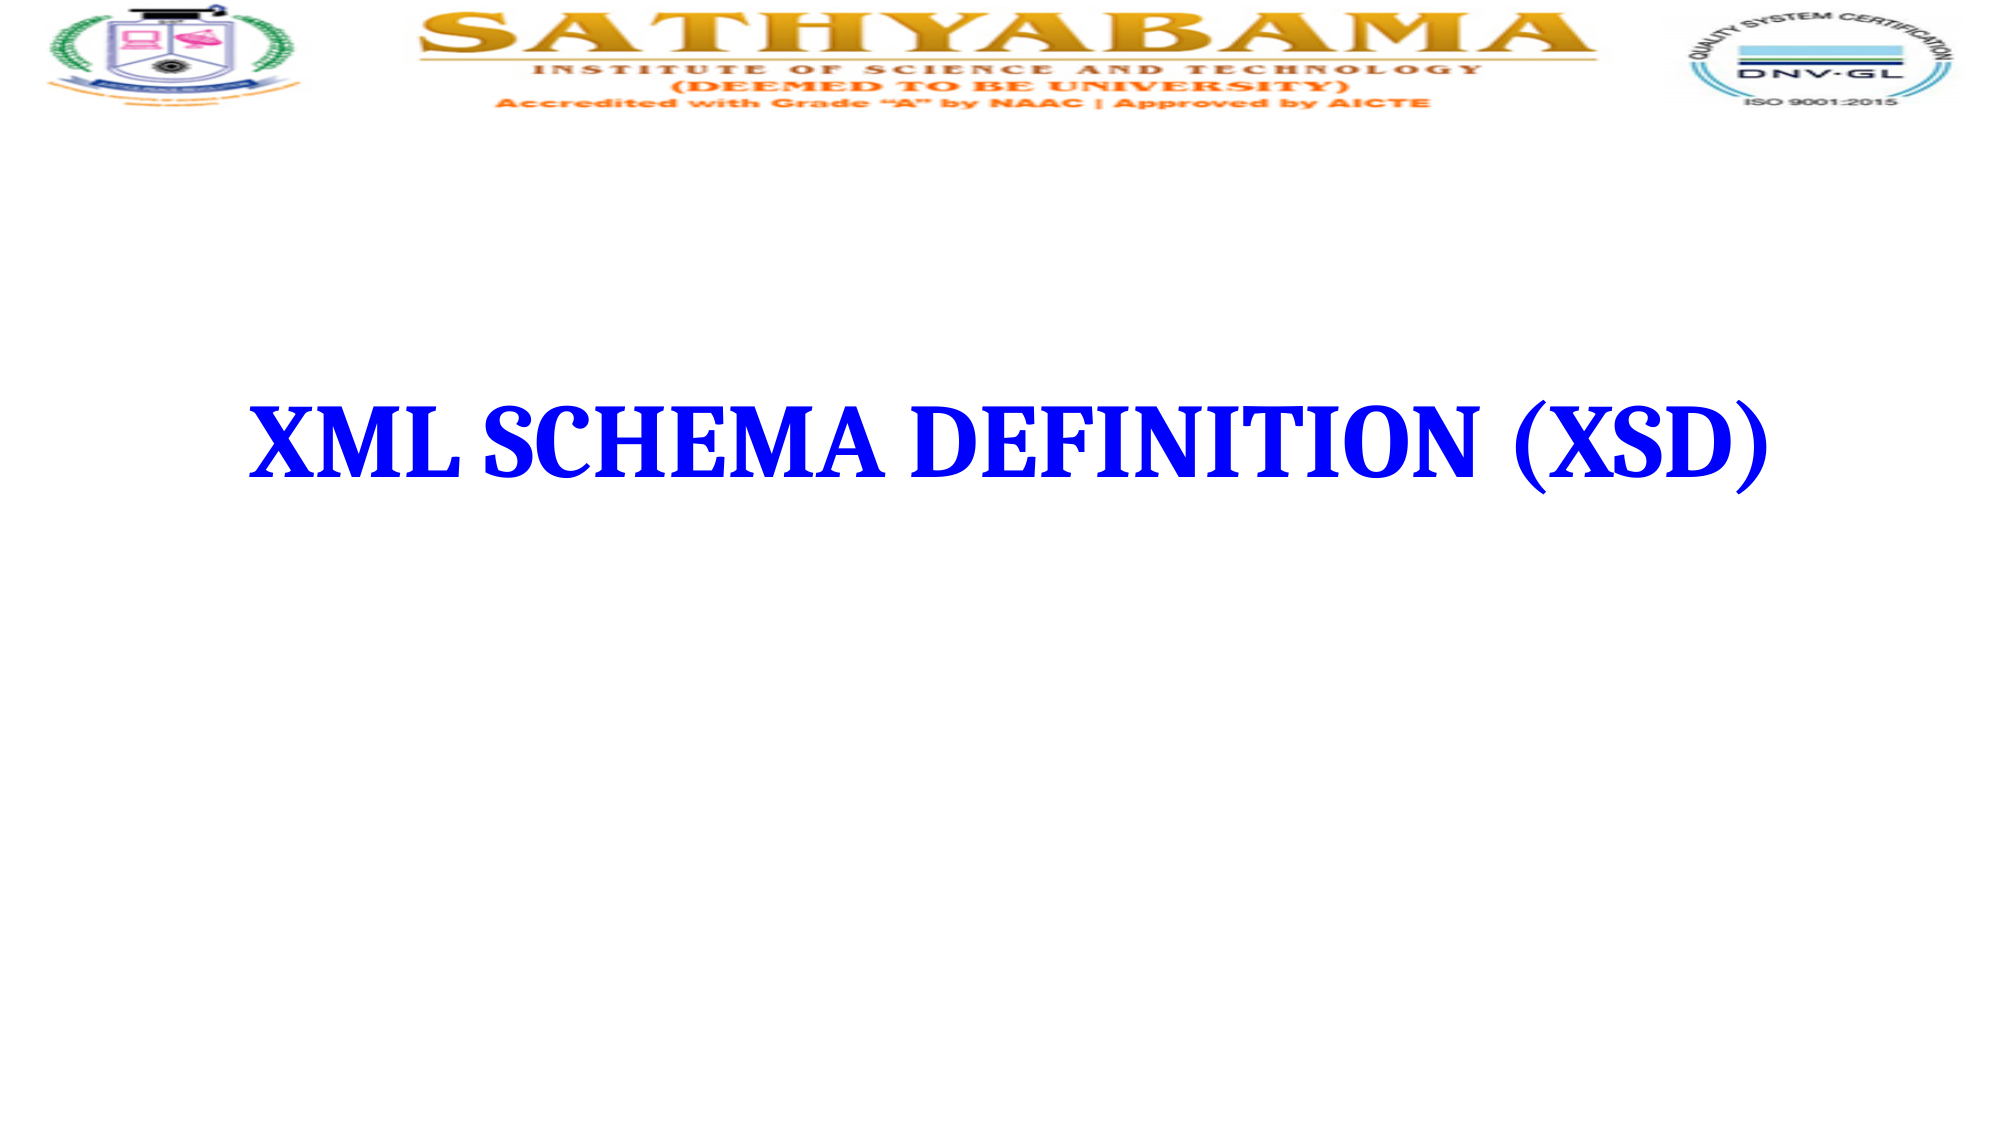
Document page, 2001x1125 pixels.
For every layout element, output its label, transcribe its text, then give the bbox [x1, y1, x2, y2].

picture [0, 0, 2000, 126]
list XML SCHEMA DEFINITION (XSD) [163, 149, 1864, 712]
